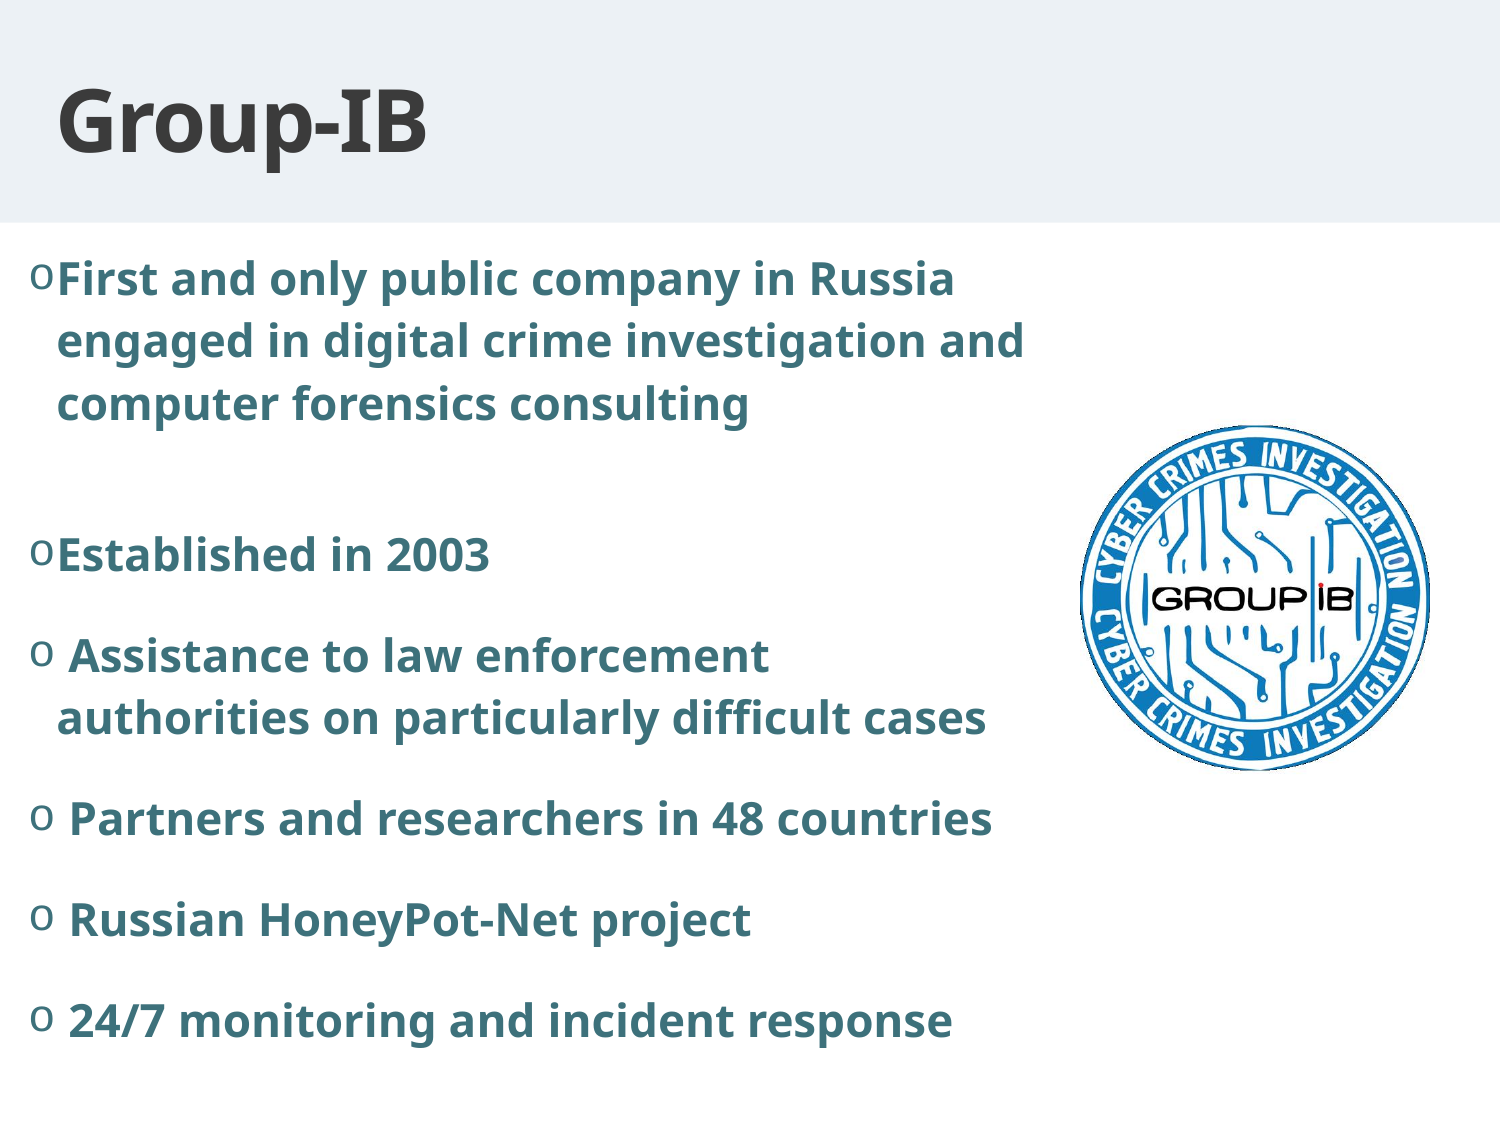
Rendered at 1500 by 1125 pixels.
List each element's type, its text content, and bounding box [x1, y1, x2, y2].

picture [1080, 396, 1431, 799]
text_box Group-IB [32, 19, 1486, 184]
text_box First and only public company in Russia engaged in digital crime investigation and computer forensics consulting Established in 2003 Assistance to law enforcement authorities on particularly difficult cases Partners and researchers in 48 countries Russian HoneyPot-Net project 24/7 monitoring and incident response [28, 246, 1029, 1059]
